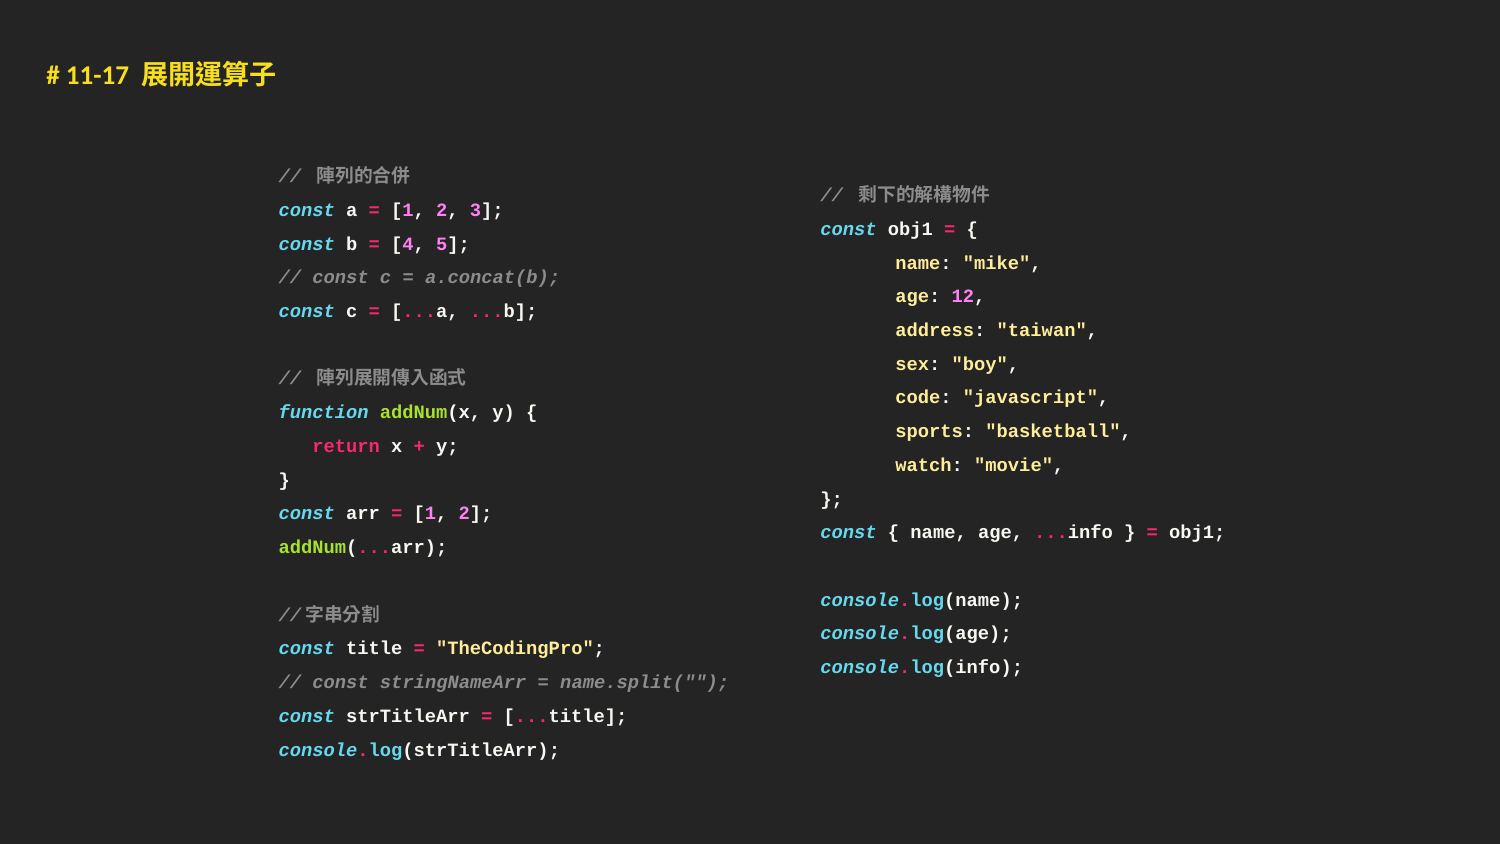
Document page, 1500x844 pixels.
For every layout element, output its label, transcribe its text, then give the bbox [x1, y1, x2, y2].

text_box // 陣列的合併 const a = [1, 2, 3]; const b = [4, 5]; // const c = a.concat(b); const c = [...a, ...b]; // 陣列展開傳入函式 function addNum(x, y) { return x + y; } const arr = [1, 2]; addNum(...arr); //字串分割 const title = "TheCodingPro"; // const stringNameArr = name.split(""); const strTitleArr = [...title]; console.log(strTitleArr); [263, 137, 750, 775]
text_box // 剩下的解構物件 const obj1 = { name: "mike", age: 12, address: "taiwan", sex: "boy", code: "javascript", sports: "basketball", watch: "movie", }; const { name, age, ...info } = obj1; console.log(name); console.log(age); console.log(info); [805, 156, 1298, 693]
text_box # 11-17 展開運算子 [31, 26, 750, 105]
